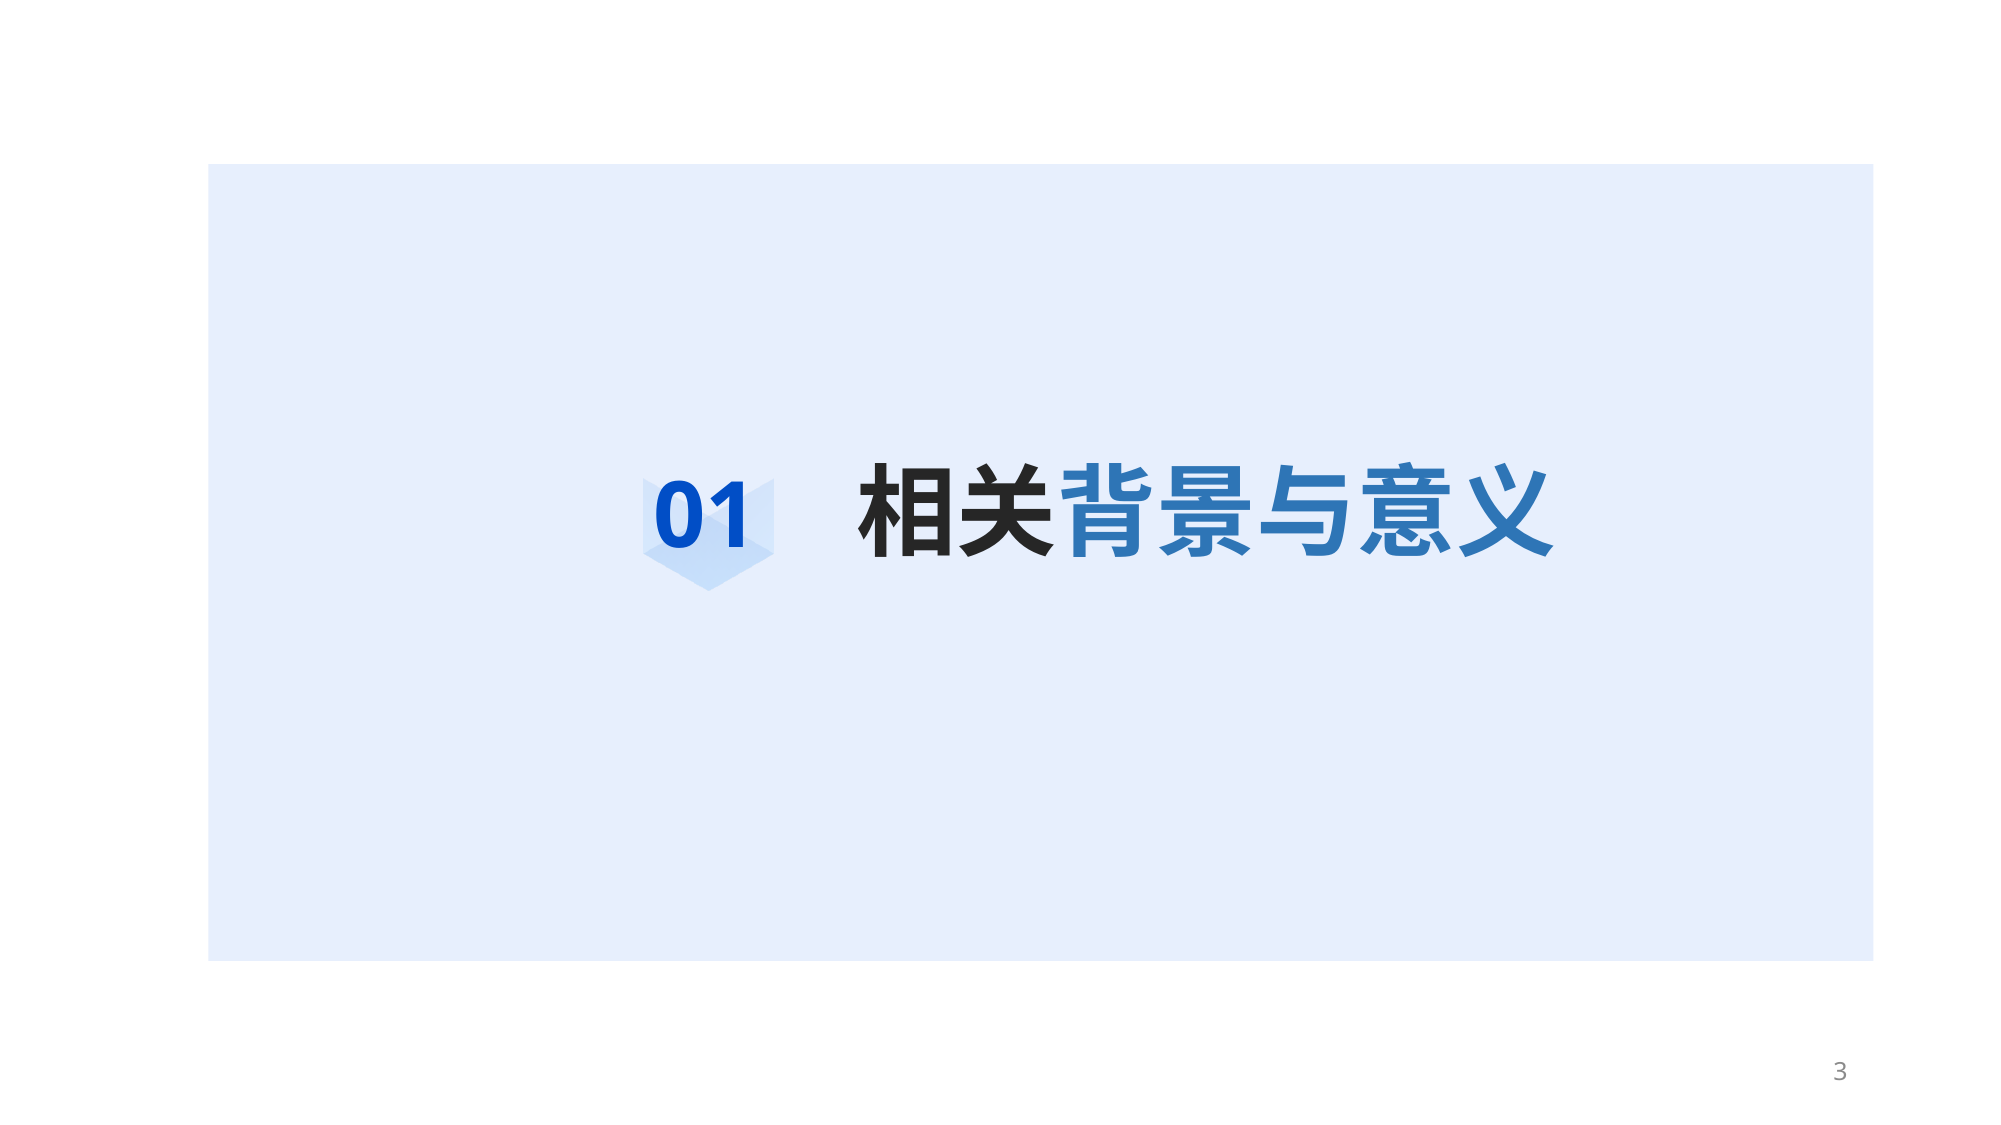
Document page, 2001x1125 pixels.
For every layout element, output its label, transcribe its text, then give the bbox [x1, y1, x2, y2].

slide_number 3 [1412, 1042, 1863, 1103]
text_box [207, 163, 1874, 962]
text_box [636, 440, 1573, 591]
